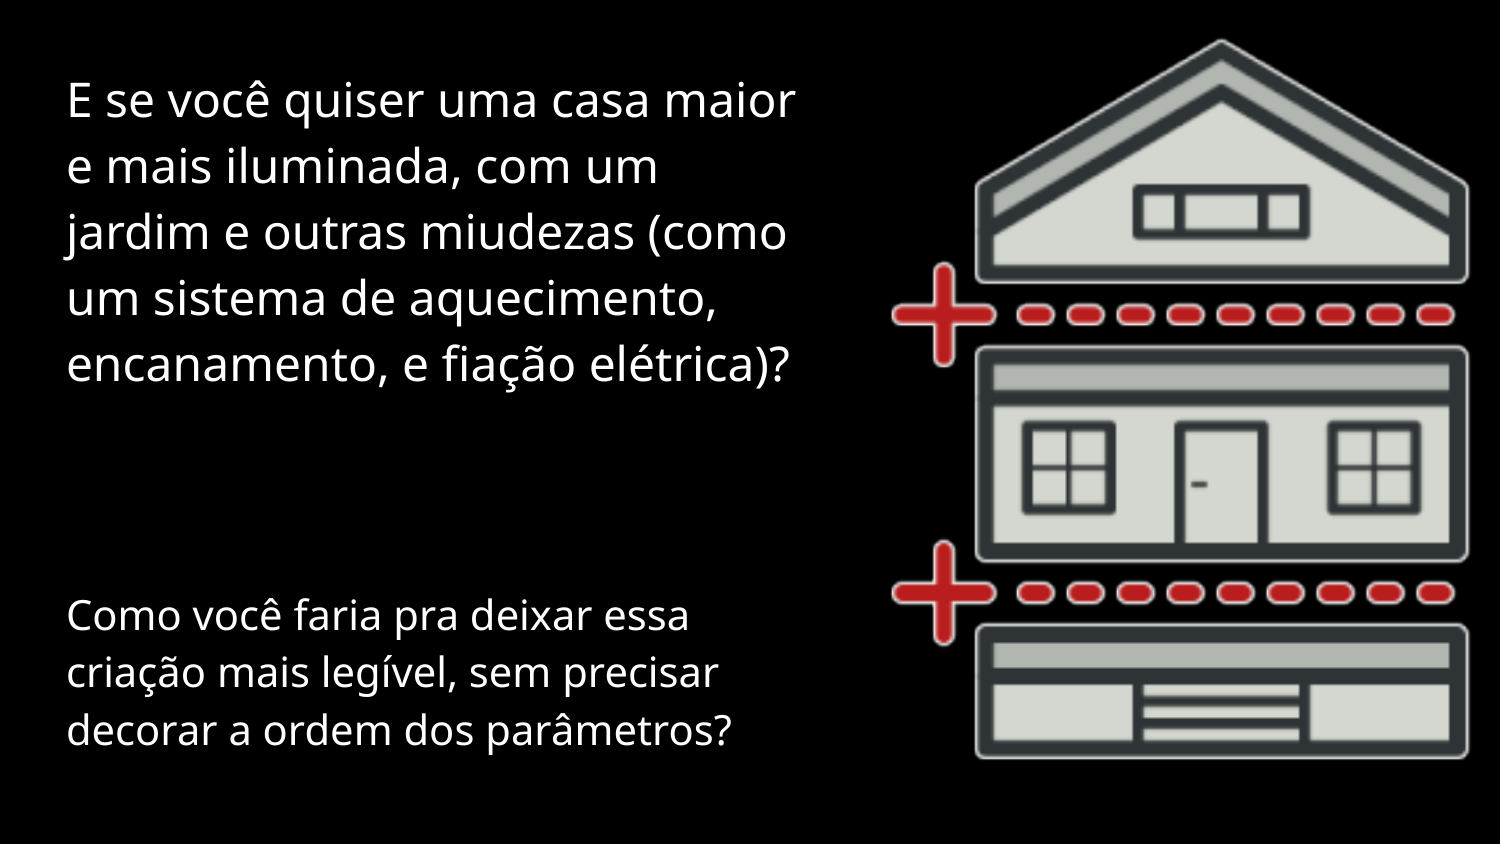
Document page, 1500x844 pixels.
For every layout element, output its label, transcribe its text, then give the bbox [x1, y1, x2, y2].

picture [889, 10, 1500, 844]
list E se você quiser uma casa maior e mais iluminada, com um jardim e outras miudezas (como um sistema de aquecimento, encanamento, e fiação elétrica)? Como você faria pra deixar essa criação mais legível, sem precisar decorar a ordem dos parâmetros? [51, 46, 829, 750]
